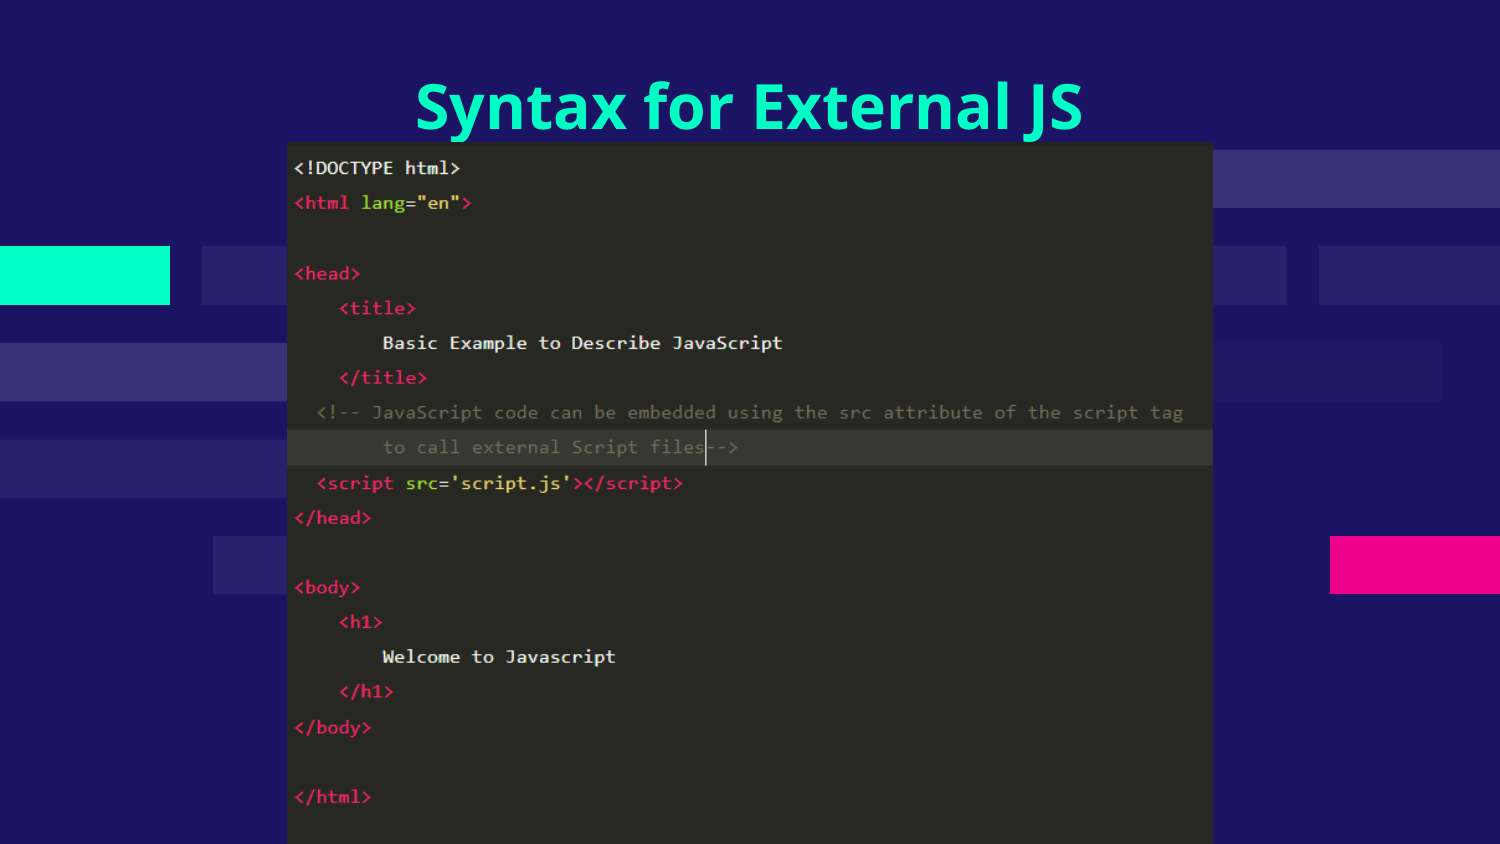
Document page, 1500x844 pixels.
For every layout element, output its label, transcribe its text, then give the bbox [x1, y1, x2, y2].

title Syntax for External JS [209, 51, 1291, 162]
picture [287, 142, 1213, 844]
